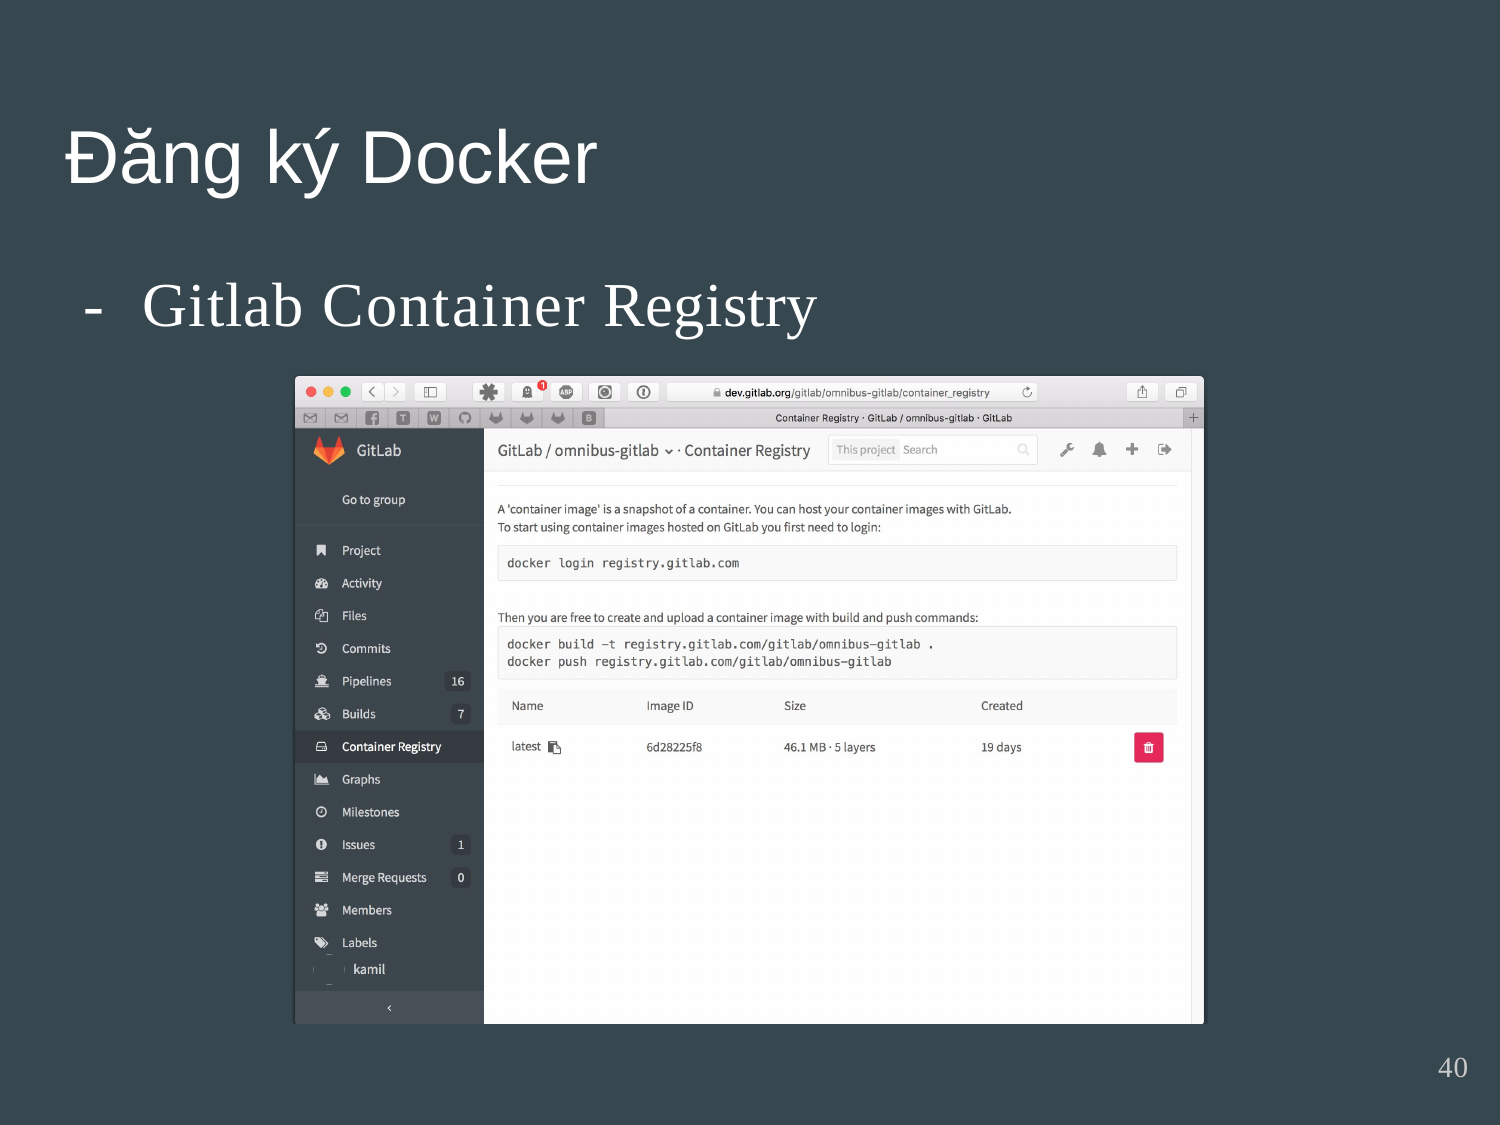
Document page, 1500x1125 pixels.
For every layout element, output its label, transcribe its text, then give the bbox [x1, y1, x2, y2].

slide_number 40 [1434, 1047, 1473, 1125]
text_box - Gitlab Container Registry [80, 261, 820, 339]
text_box [292, 373, 1208, 1024]
text_box Đăng ký Docker [63, 106, 950, 199]
